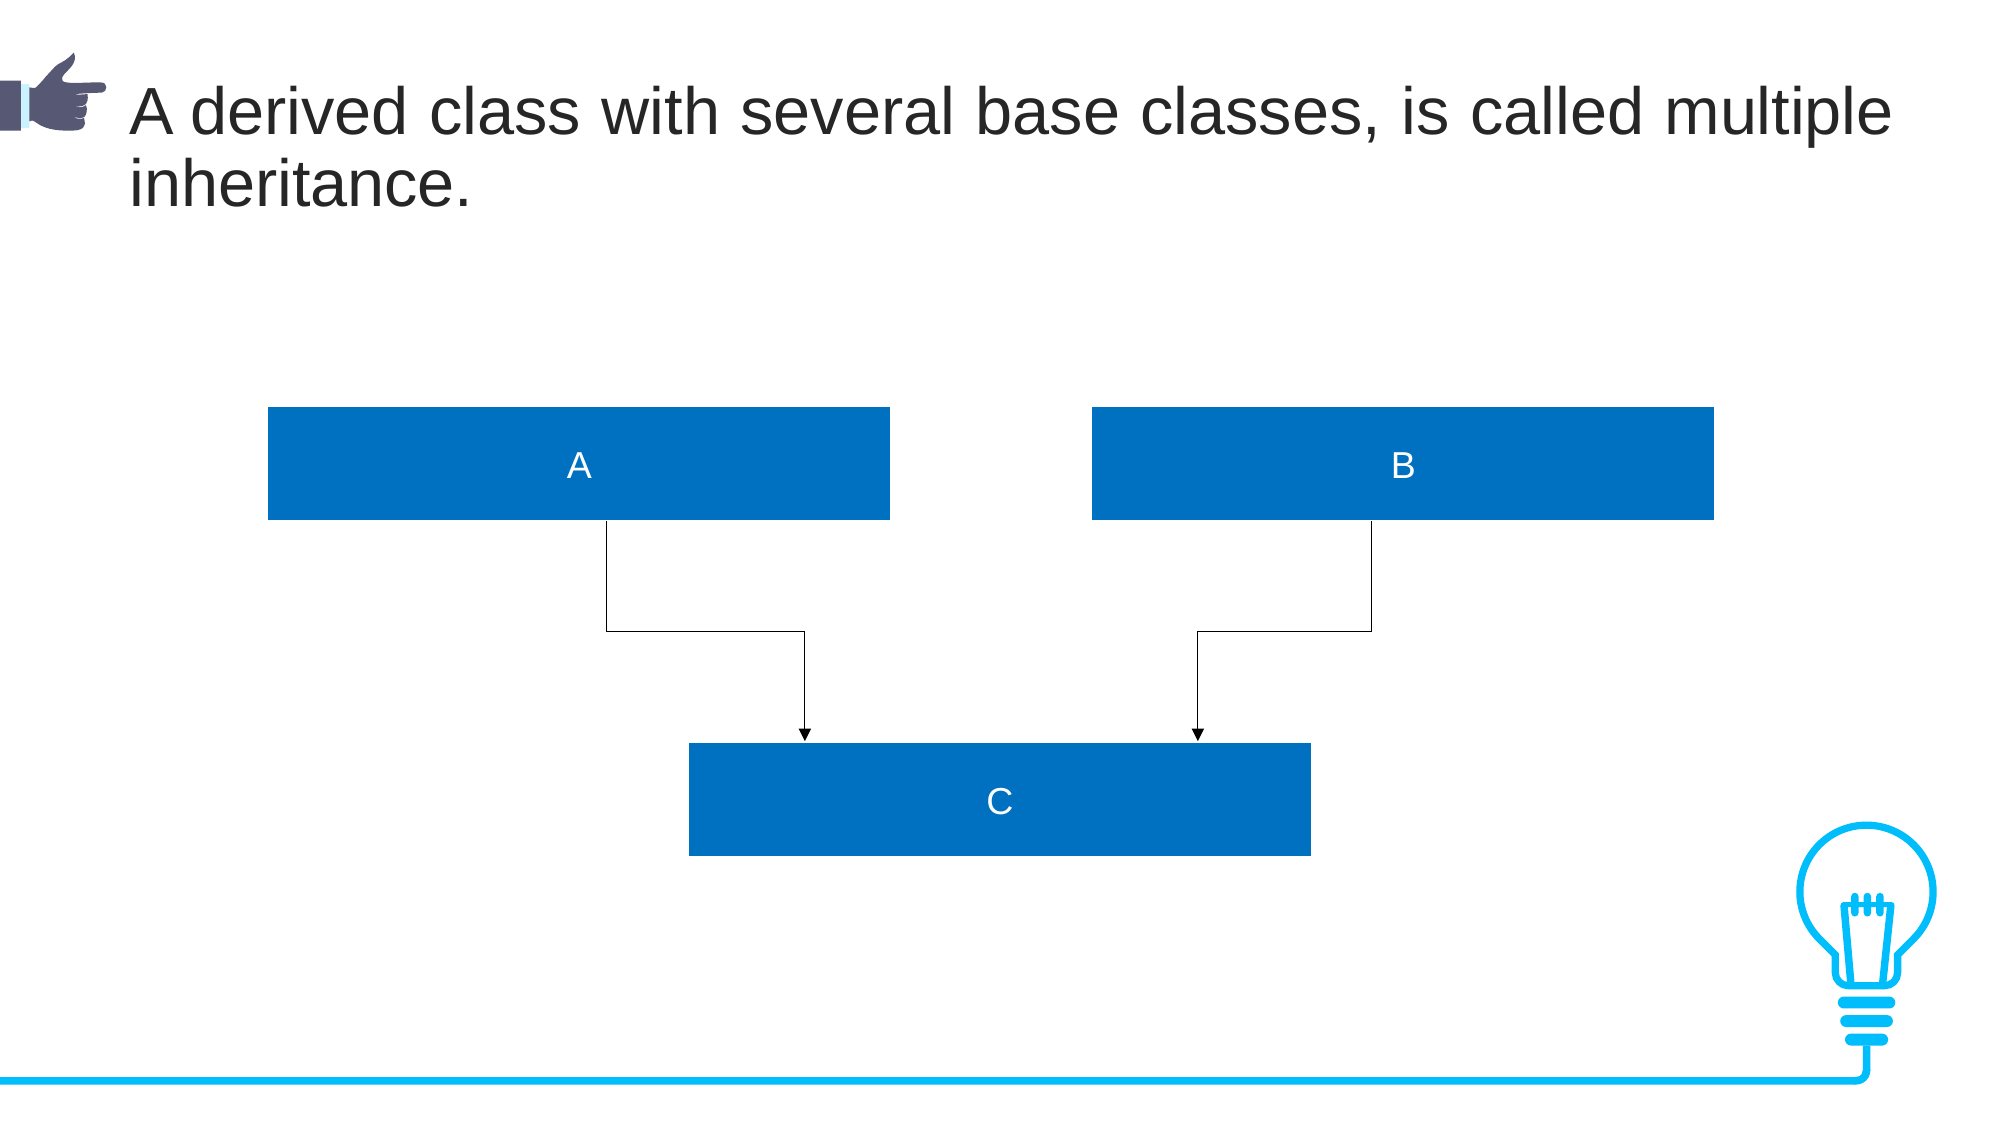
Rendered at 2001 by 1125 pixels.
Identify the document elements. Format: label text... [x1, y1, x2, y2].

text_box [0, 52, 107, 131]
list A derived class with several base classes, is called multiple inheritance. [114, 74, 1911, 223]
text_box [266, 404, 1716, 858]
